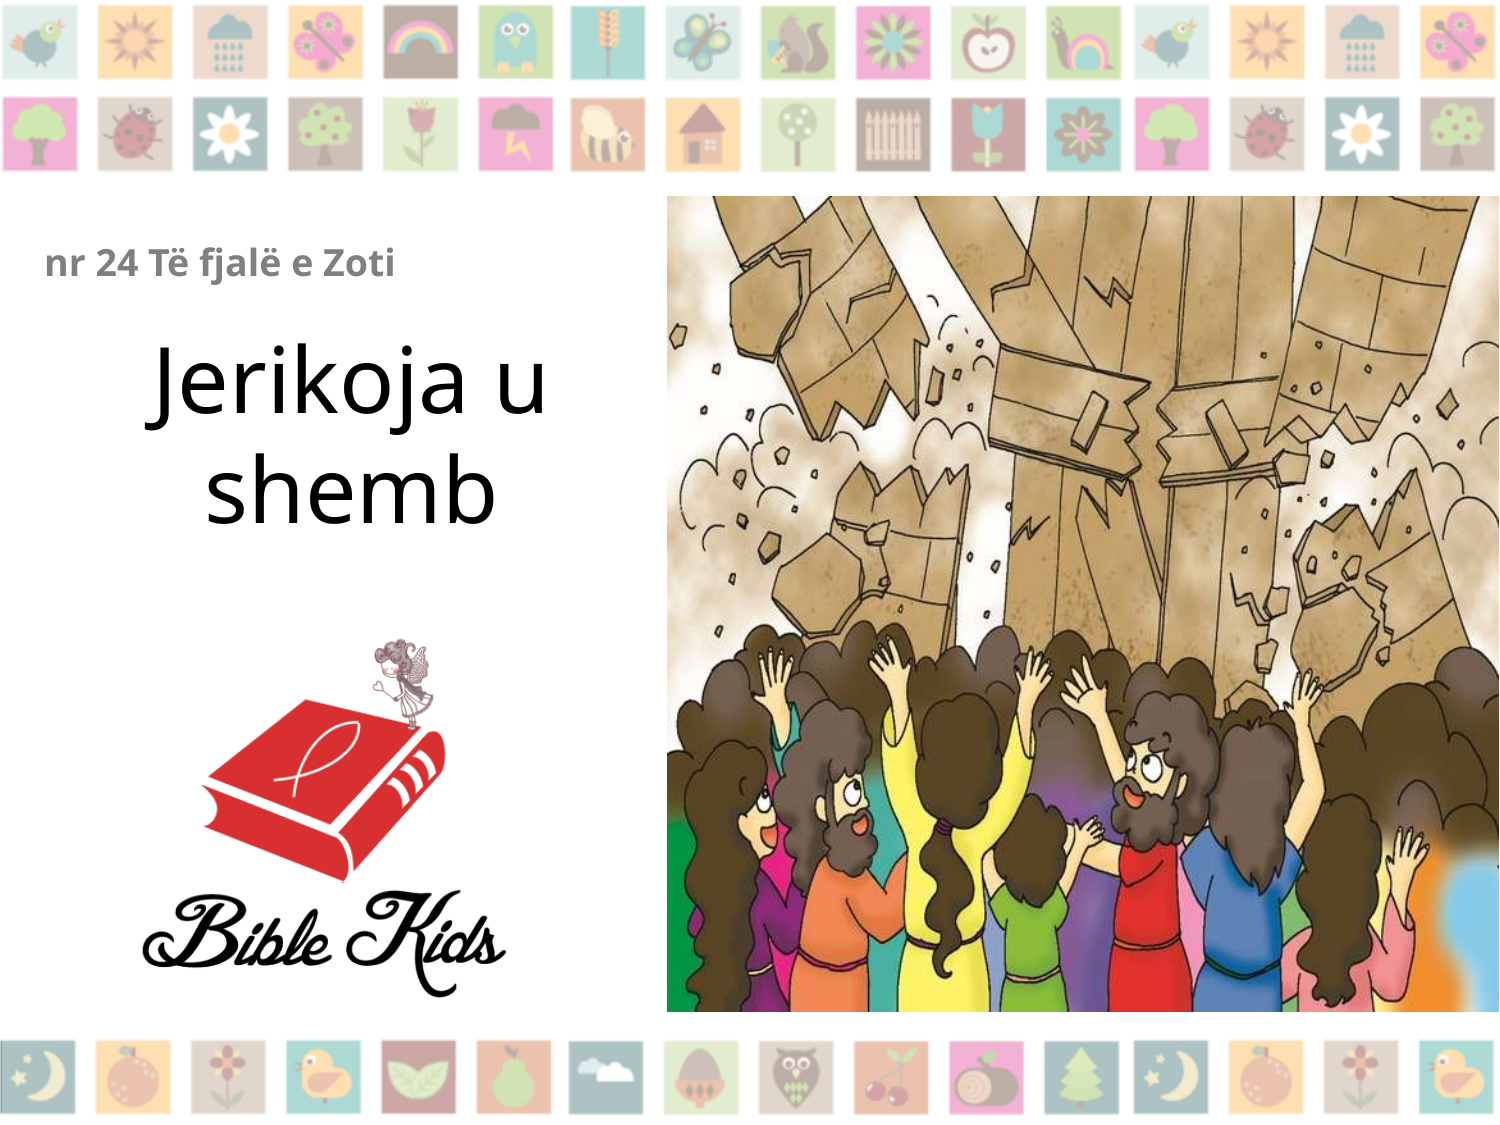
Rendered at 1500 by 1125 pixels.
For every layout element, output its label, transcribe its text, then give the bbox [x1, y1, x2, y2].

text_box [0, 1028, 1500, 1118]
text_box Jerikoja u shemb [29, 314, 661, 550]
text_box nr 24 Të fjalë e Zoti [29, 231, 526, 292]
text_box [0, 3, 1500, 181]
picture [666, 195, 1499, 1012]
picture [117, 600, 544, 1027]
